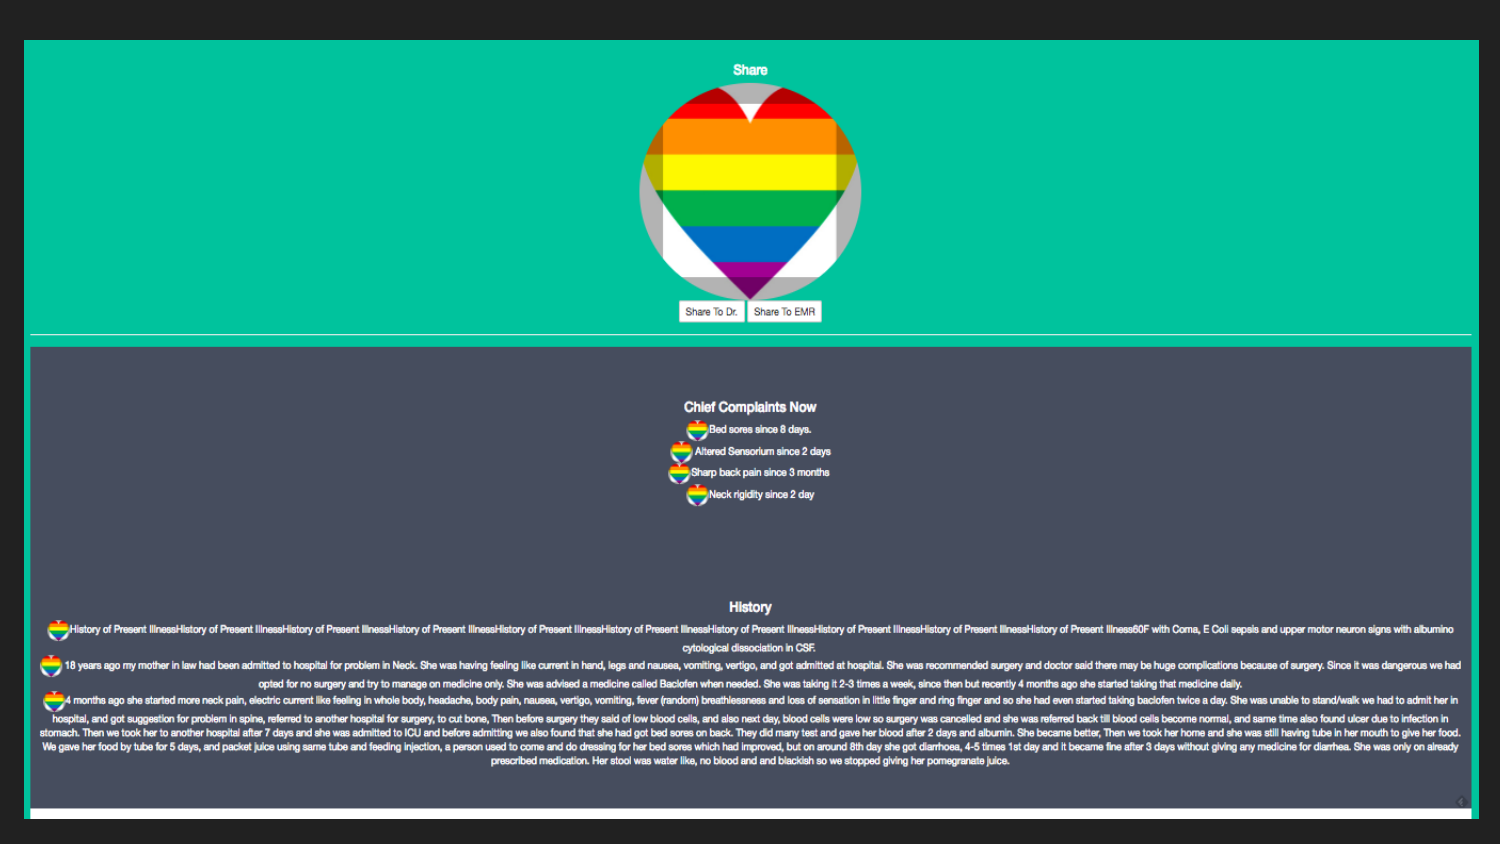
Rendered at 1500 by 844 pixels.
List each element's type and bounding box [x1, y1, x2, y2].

picture [24, 39, 1479, 819]
